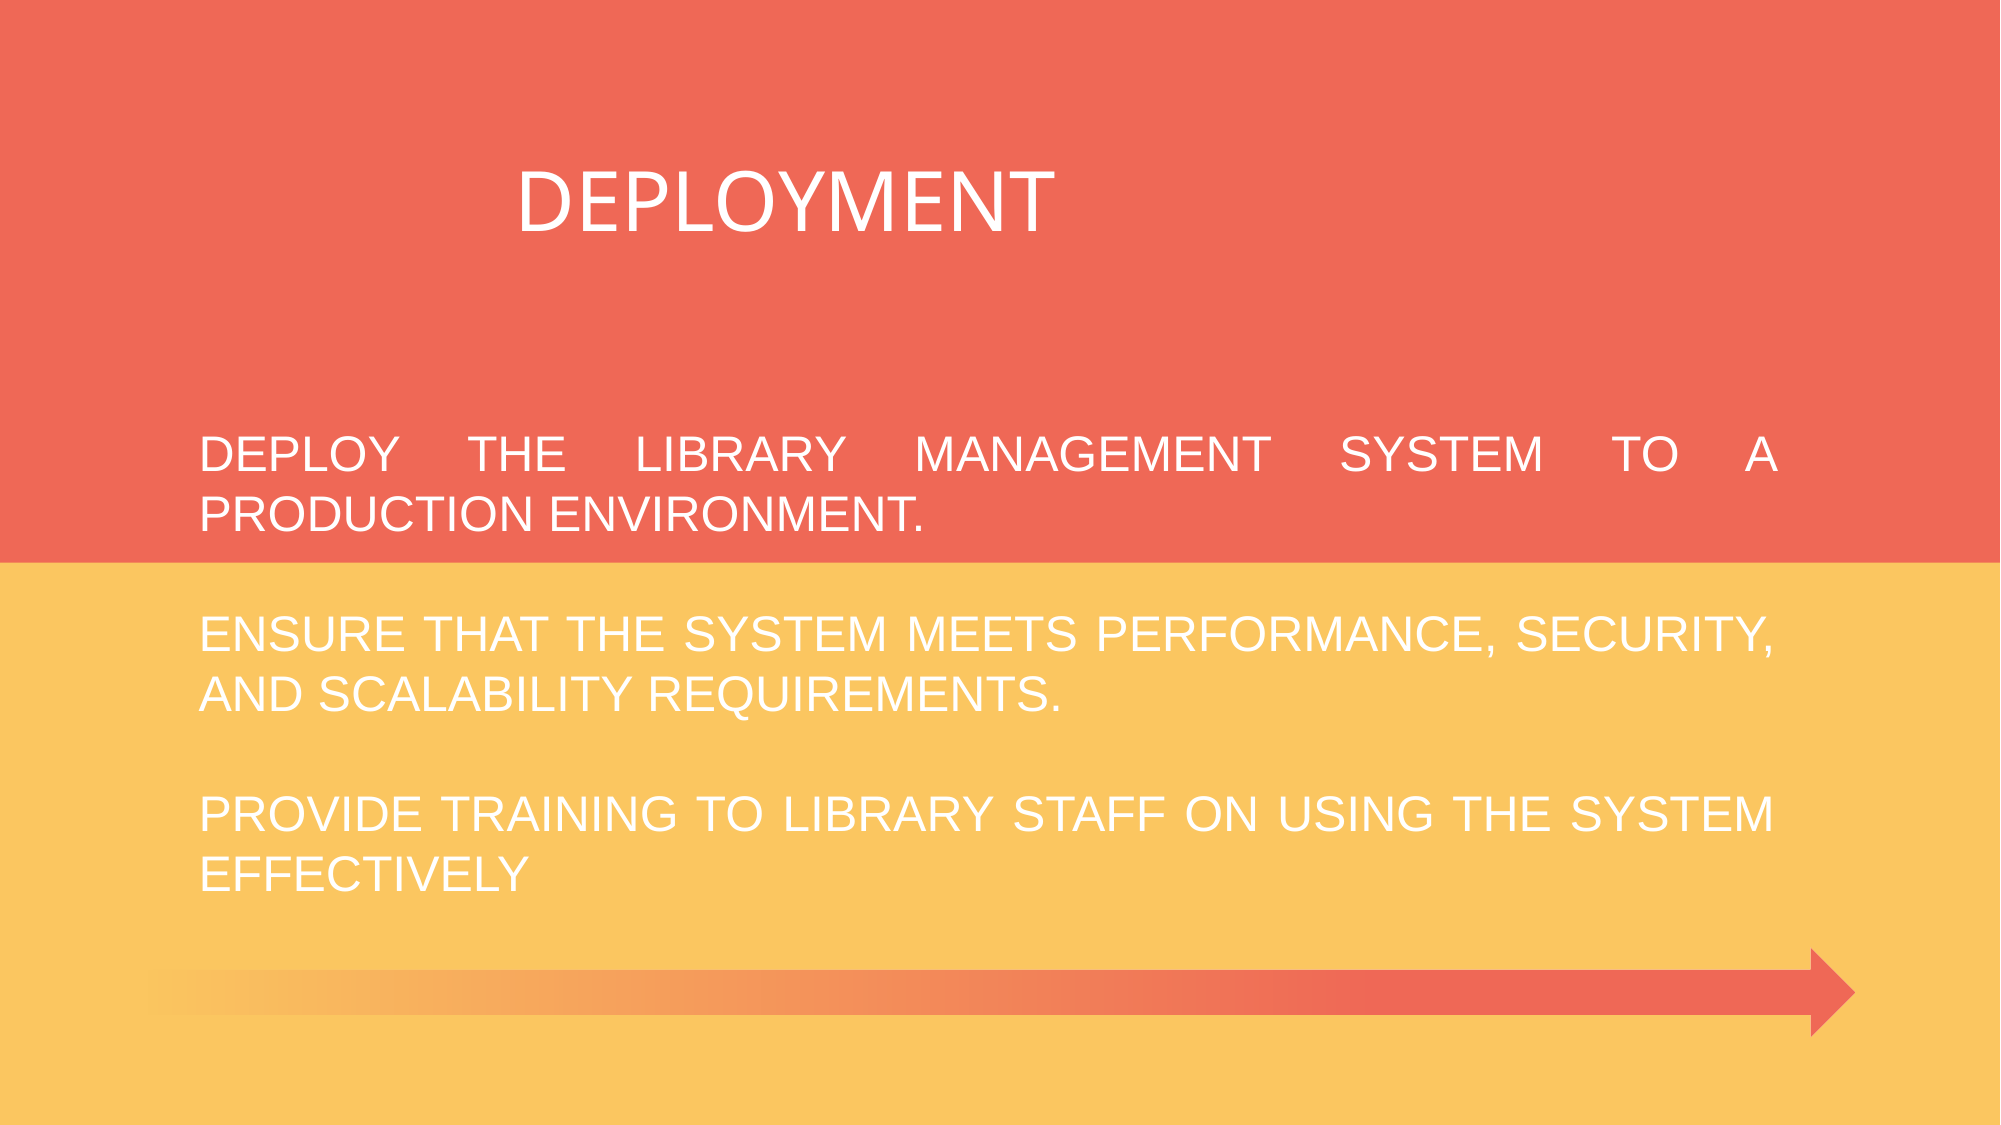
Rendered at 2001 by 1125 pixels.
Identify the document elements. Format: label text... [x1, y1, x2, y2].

text_box DEPLOYMENT [499, 140, 1895, 256]
text_box [144, 944, 1856, 1039]
text_box [0, 561, 2000, 1125]
text_box DEPLOY THE LIBRARY MANAGEMENT SYSTEM TO A PRODUCTION ENVIRONMENT. ENSURE THAT THE SYSTEM MEETS PERFORMANCE, SECURITY, AND SCALABILITY REQUIREMENTS. PROVIDE TRAINING TO LIBRARY STAFF ON USING THE SYSTEM EFFECTIVELY [183, 413, 1791, 918]
